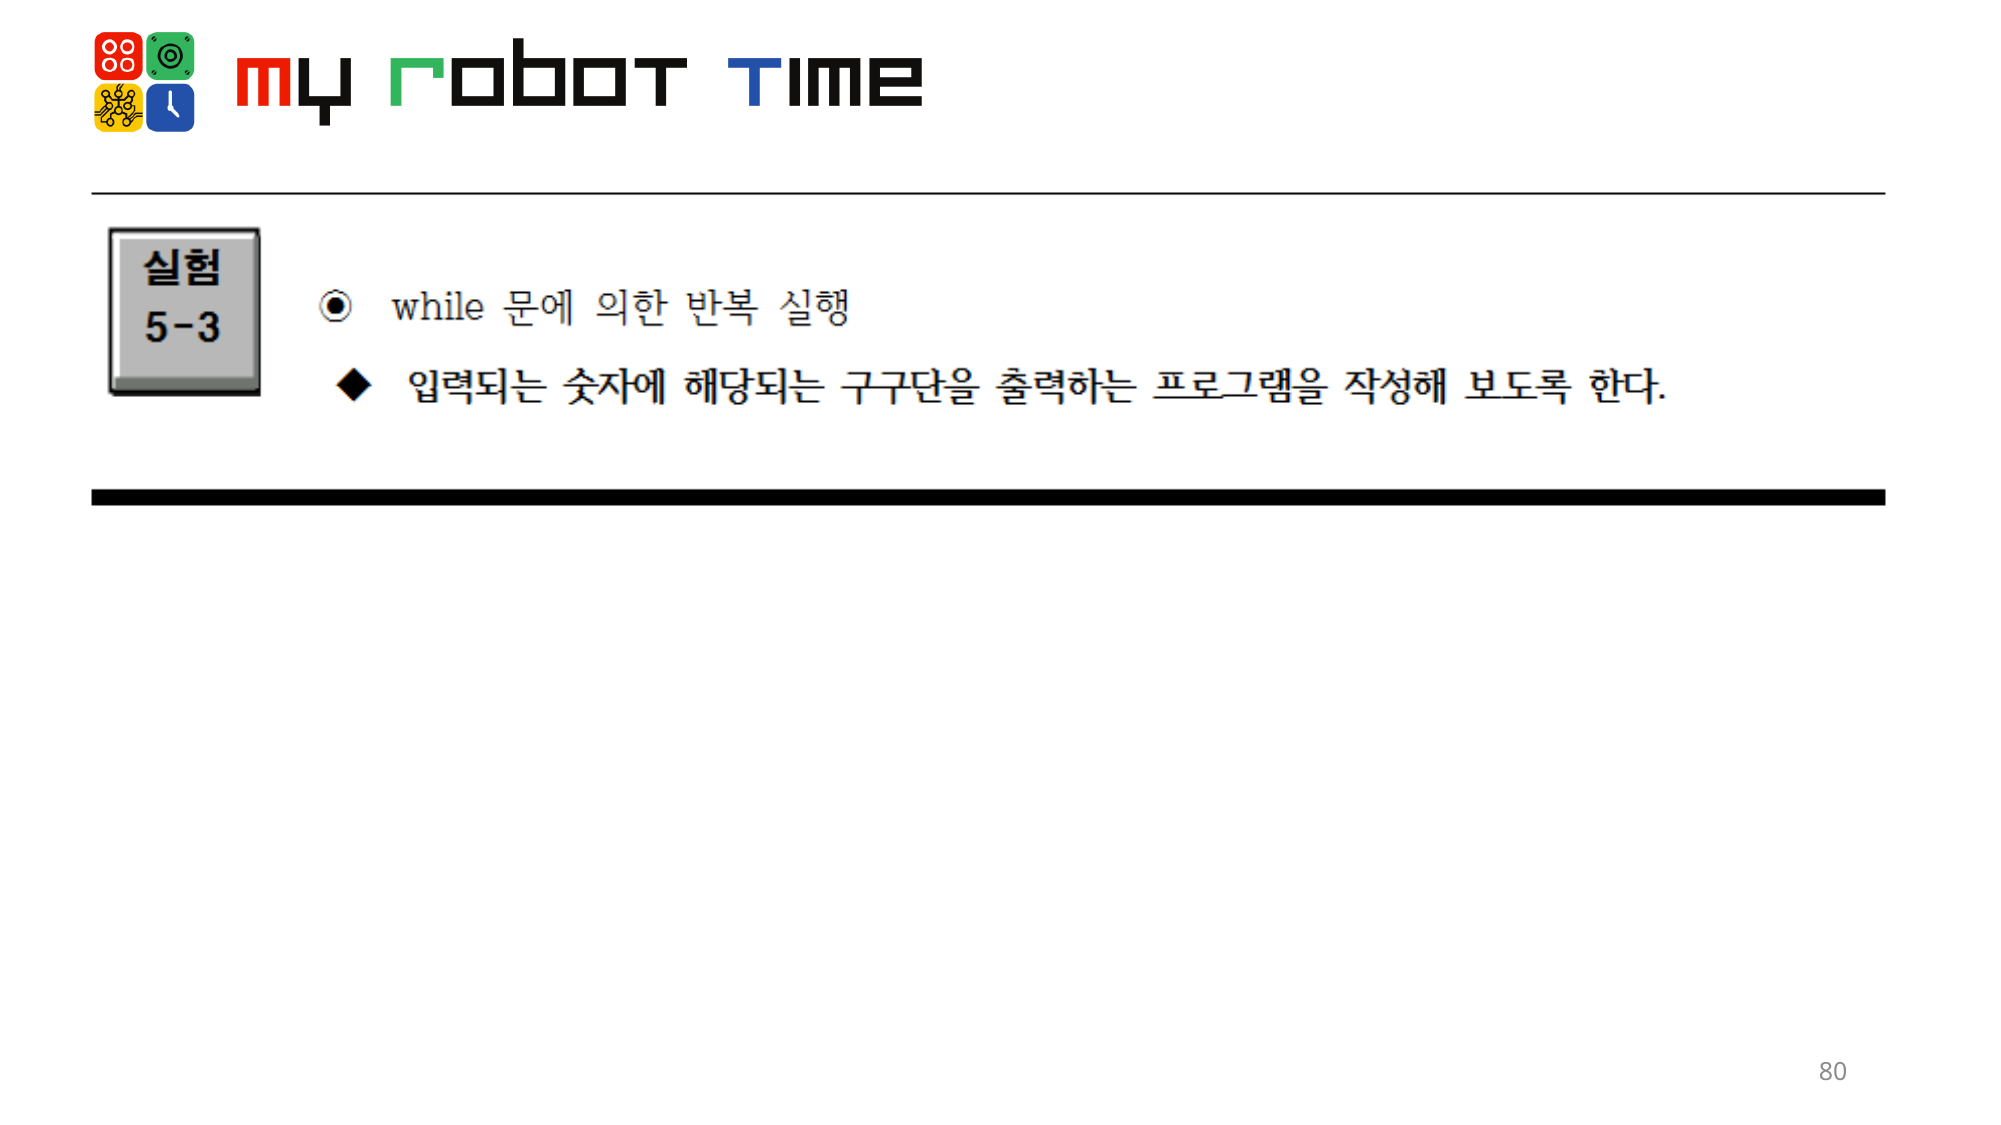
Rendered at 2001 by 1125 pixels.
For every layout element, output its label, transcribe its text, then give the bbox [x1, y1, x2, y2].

picture [0, 0, 1016, 166]
slide_number 80 [1412, 1042, 1863, 1103]
picture [78, 187, 1896, 510]
